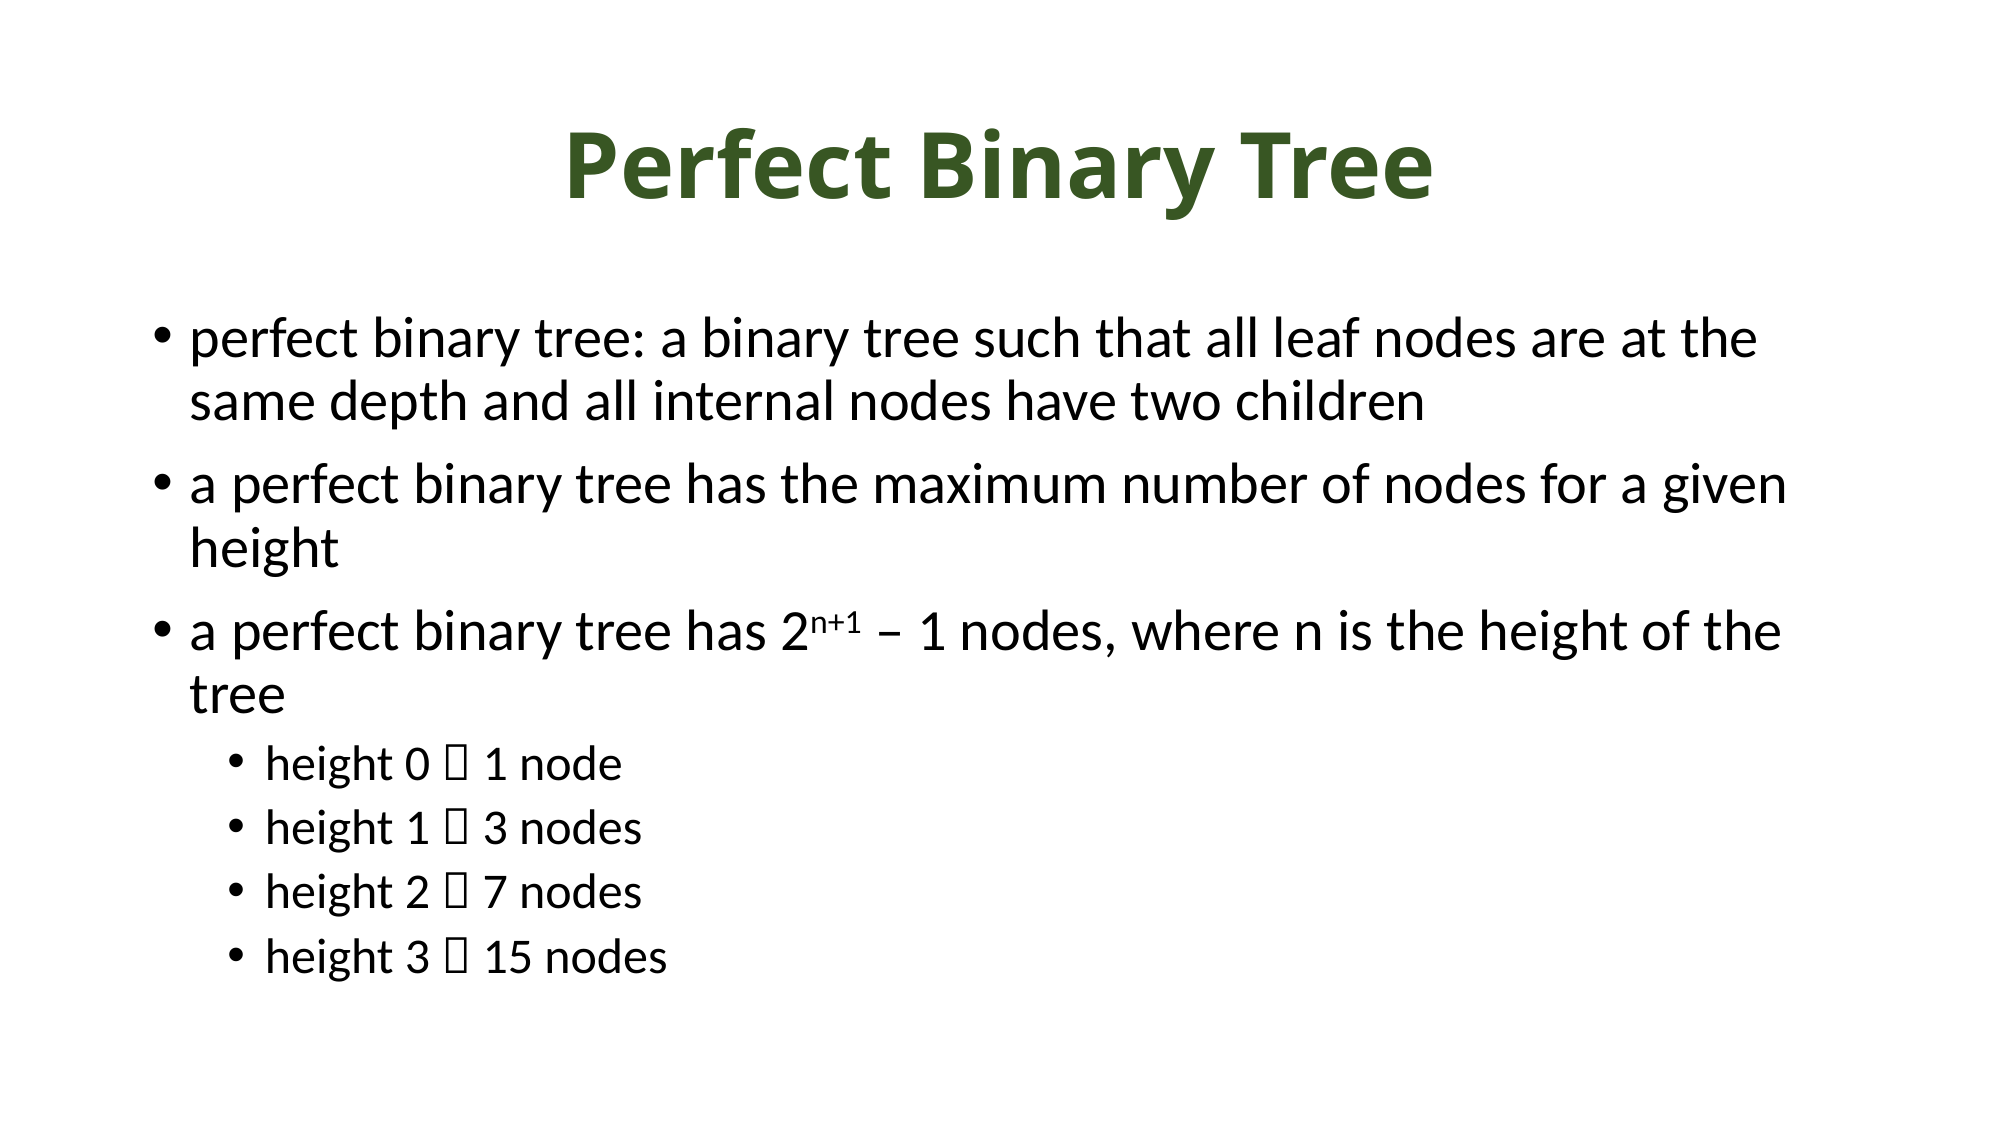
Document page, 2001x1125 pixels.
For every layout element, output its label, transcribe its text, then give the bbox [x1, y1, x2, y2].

title Perfect Binary Tree [137, 59, 1863, 278]
list perfect binary tree: a binary tree such that all leaf nodes are at the same depth and all internal nodes have two children a perfect binary tree has the maximum number of nodes for a given height a perfect binary tree has 2n+1 – 1 nodes, where n is the height of the tree height 0  1 node height 1  3 nodes height 2  7 nodes height 3  15 nodes [137, 299, 1863, 1014]
